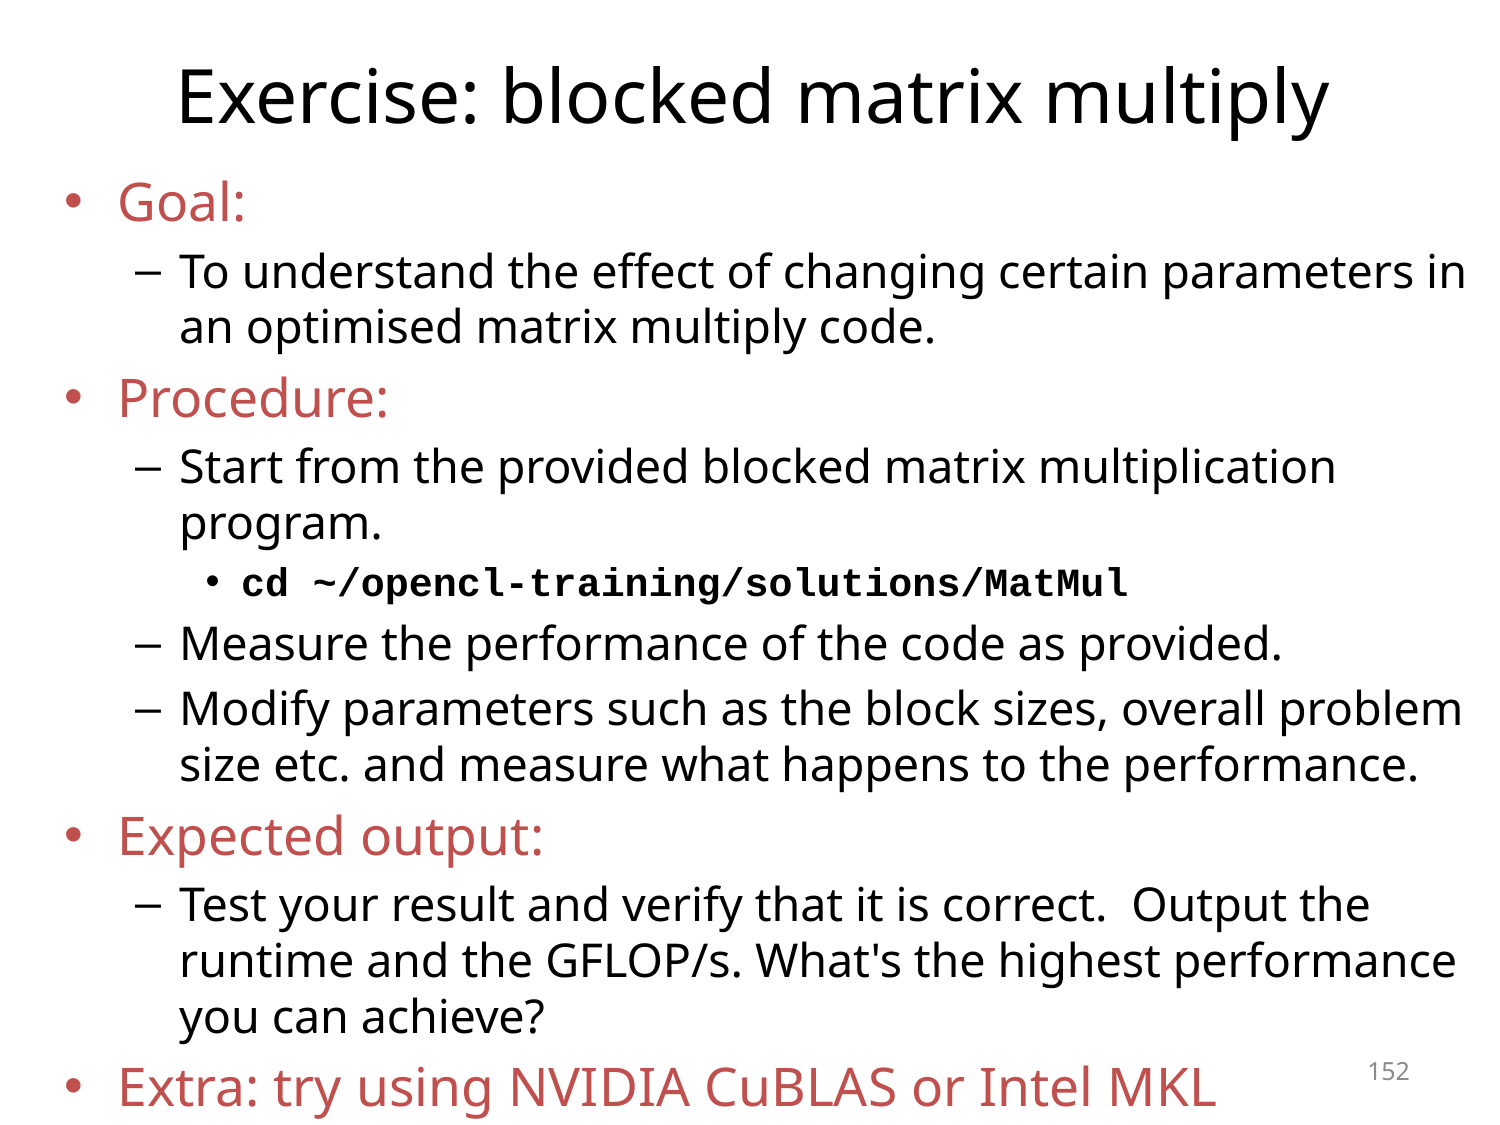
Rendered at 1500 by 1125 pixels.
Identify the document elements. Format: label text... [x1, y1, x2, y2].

title Exercise: blocked matrix multiply [5, 0, 1500, 188]
list Goal: To understand the effect of changing certain parameters in an optimised matrix multiply code. Procedure: Start from the provided blocked matrix multiplication program. cd ~/opencl-training/solutions/MatMul Measure the performance of the code as provided. Modify parameters such as the block sizes, overall problem size etc. and measure what happens to the performance. Expected output: Test your result and verify that it is correct. Output the runtime and the GFLOP/s. What's the highest performance you can achieve? Extra: try using NVIDIA CuBLAS or Intel MKL [49, 160, 1491, 1125]
slide_number 152 [1074, 1042, 1425, 1103]
